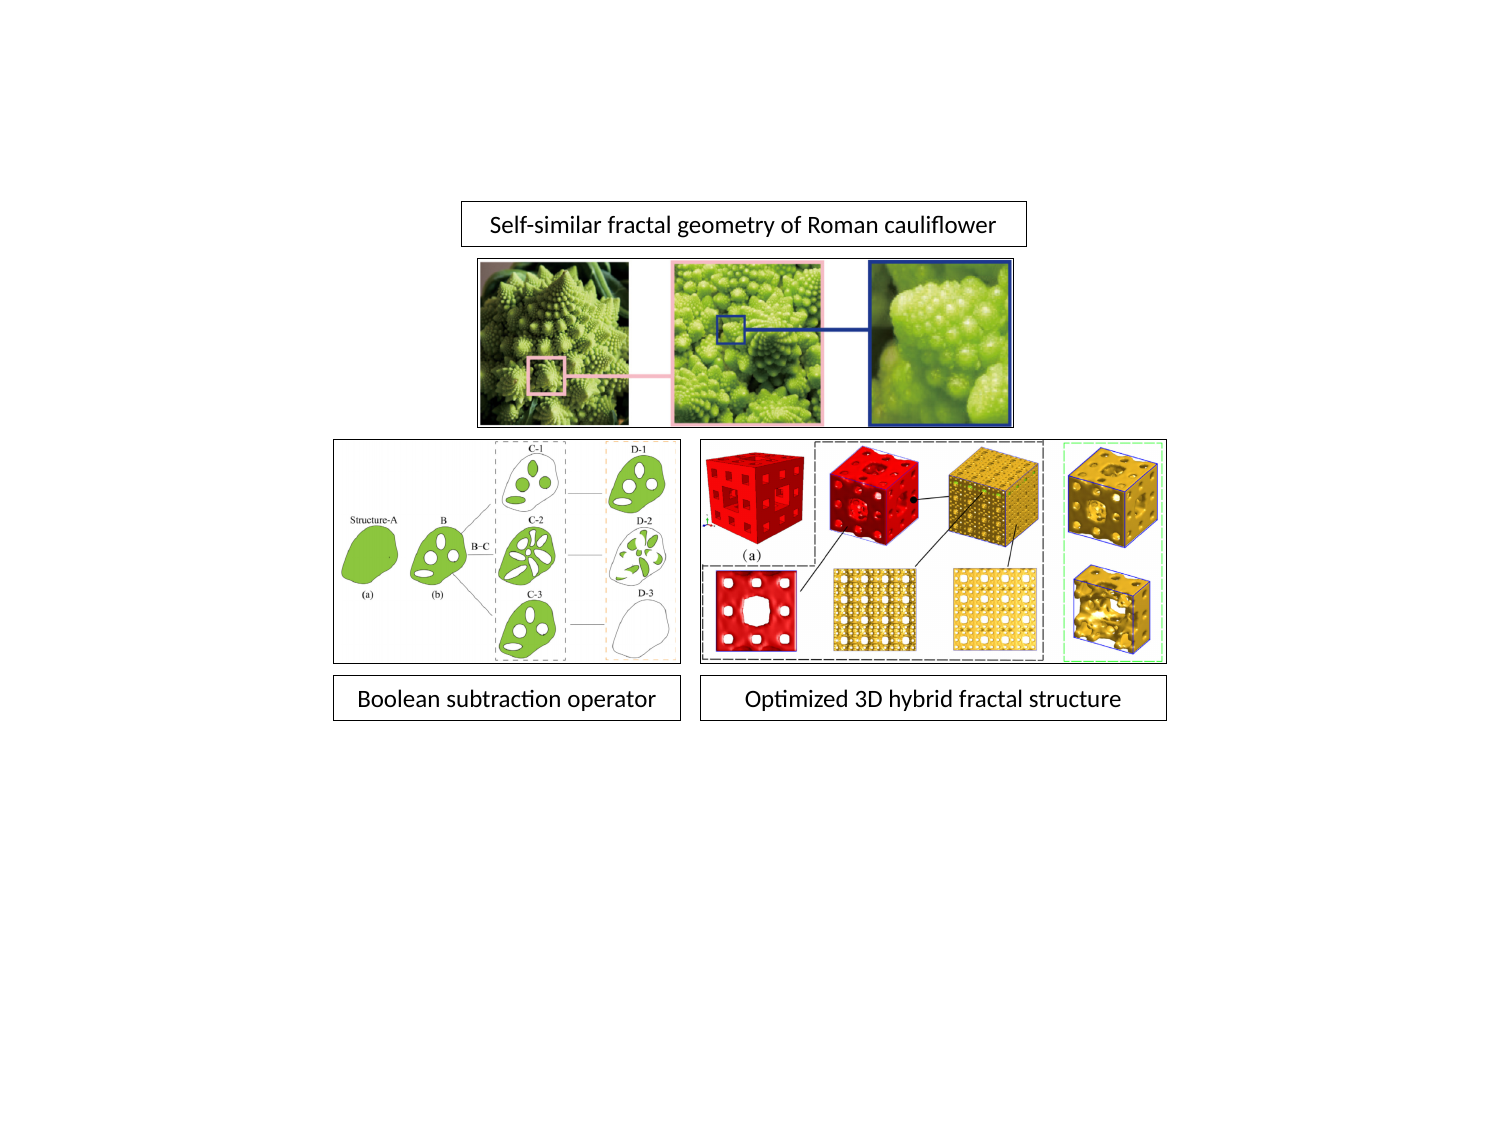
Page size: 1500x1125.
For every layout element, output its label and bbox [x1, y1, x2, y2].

text_box [333, 201, 1167, 721]
